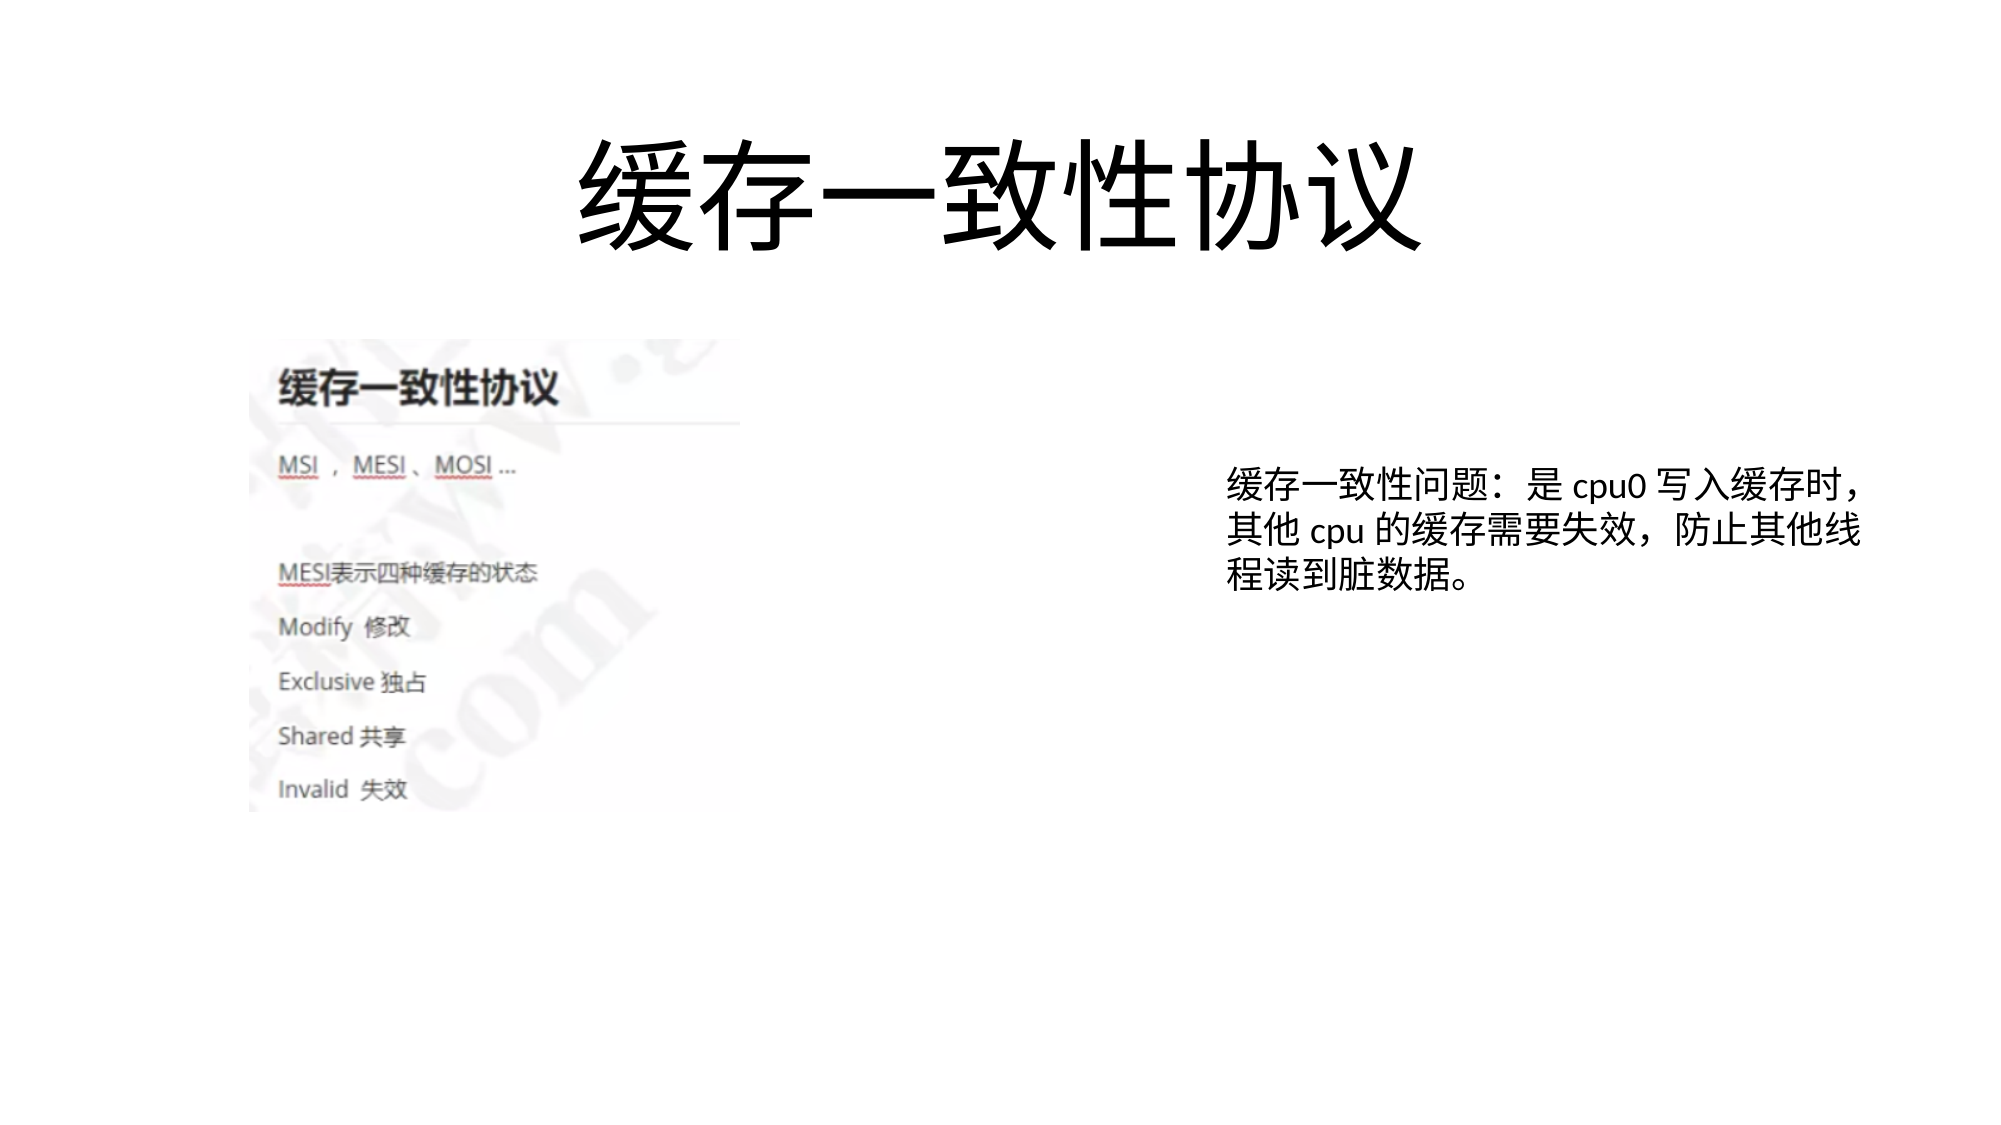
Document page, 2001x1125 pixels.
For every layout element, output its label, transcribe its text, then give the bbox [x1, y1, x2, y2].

picture [249, 339, 740, 812]
text_box 缓存一致性问题：是cpu0写入缓存时，其他cpu的缓存需要失效，防止其他线程读到脏数据。 [1211, 453, 1878, 604]
title 缓存一致性协议 [249, 127, 1750, 275]
subtitle 1 [249, 364, 1750, 863]
